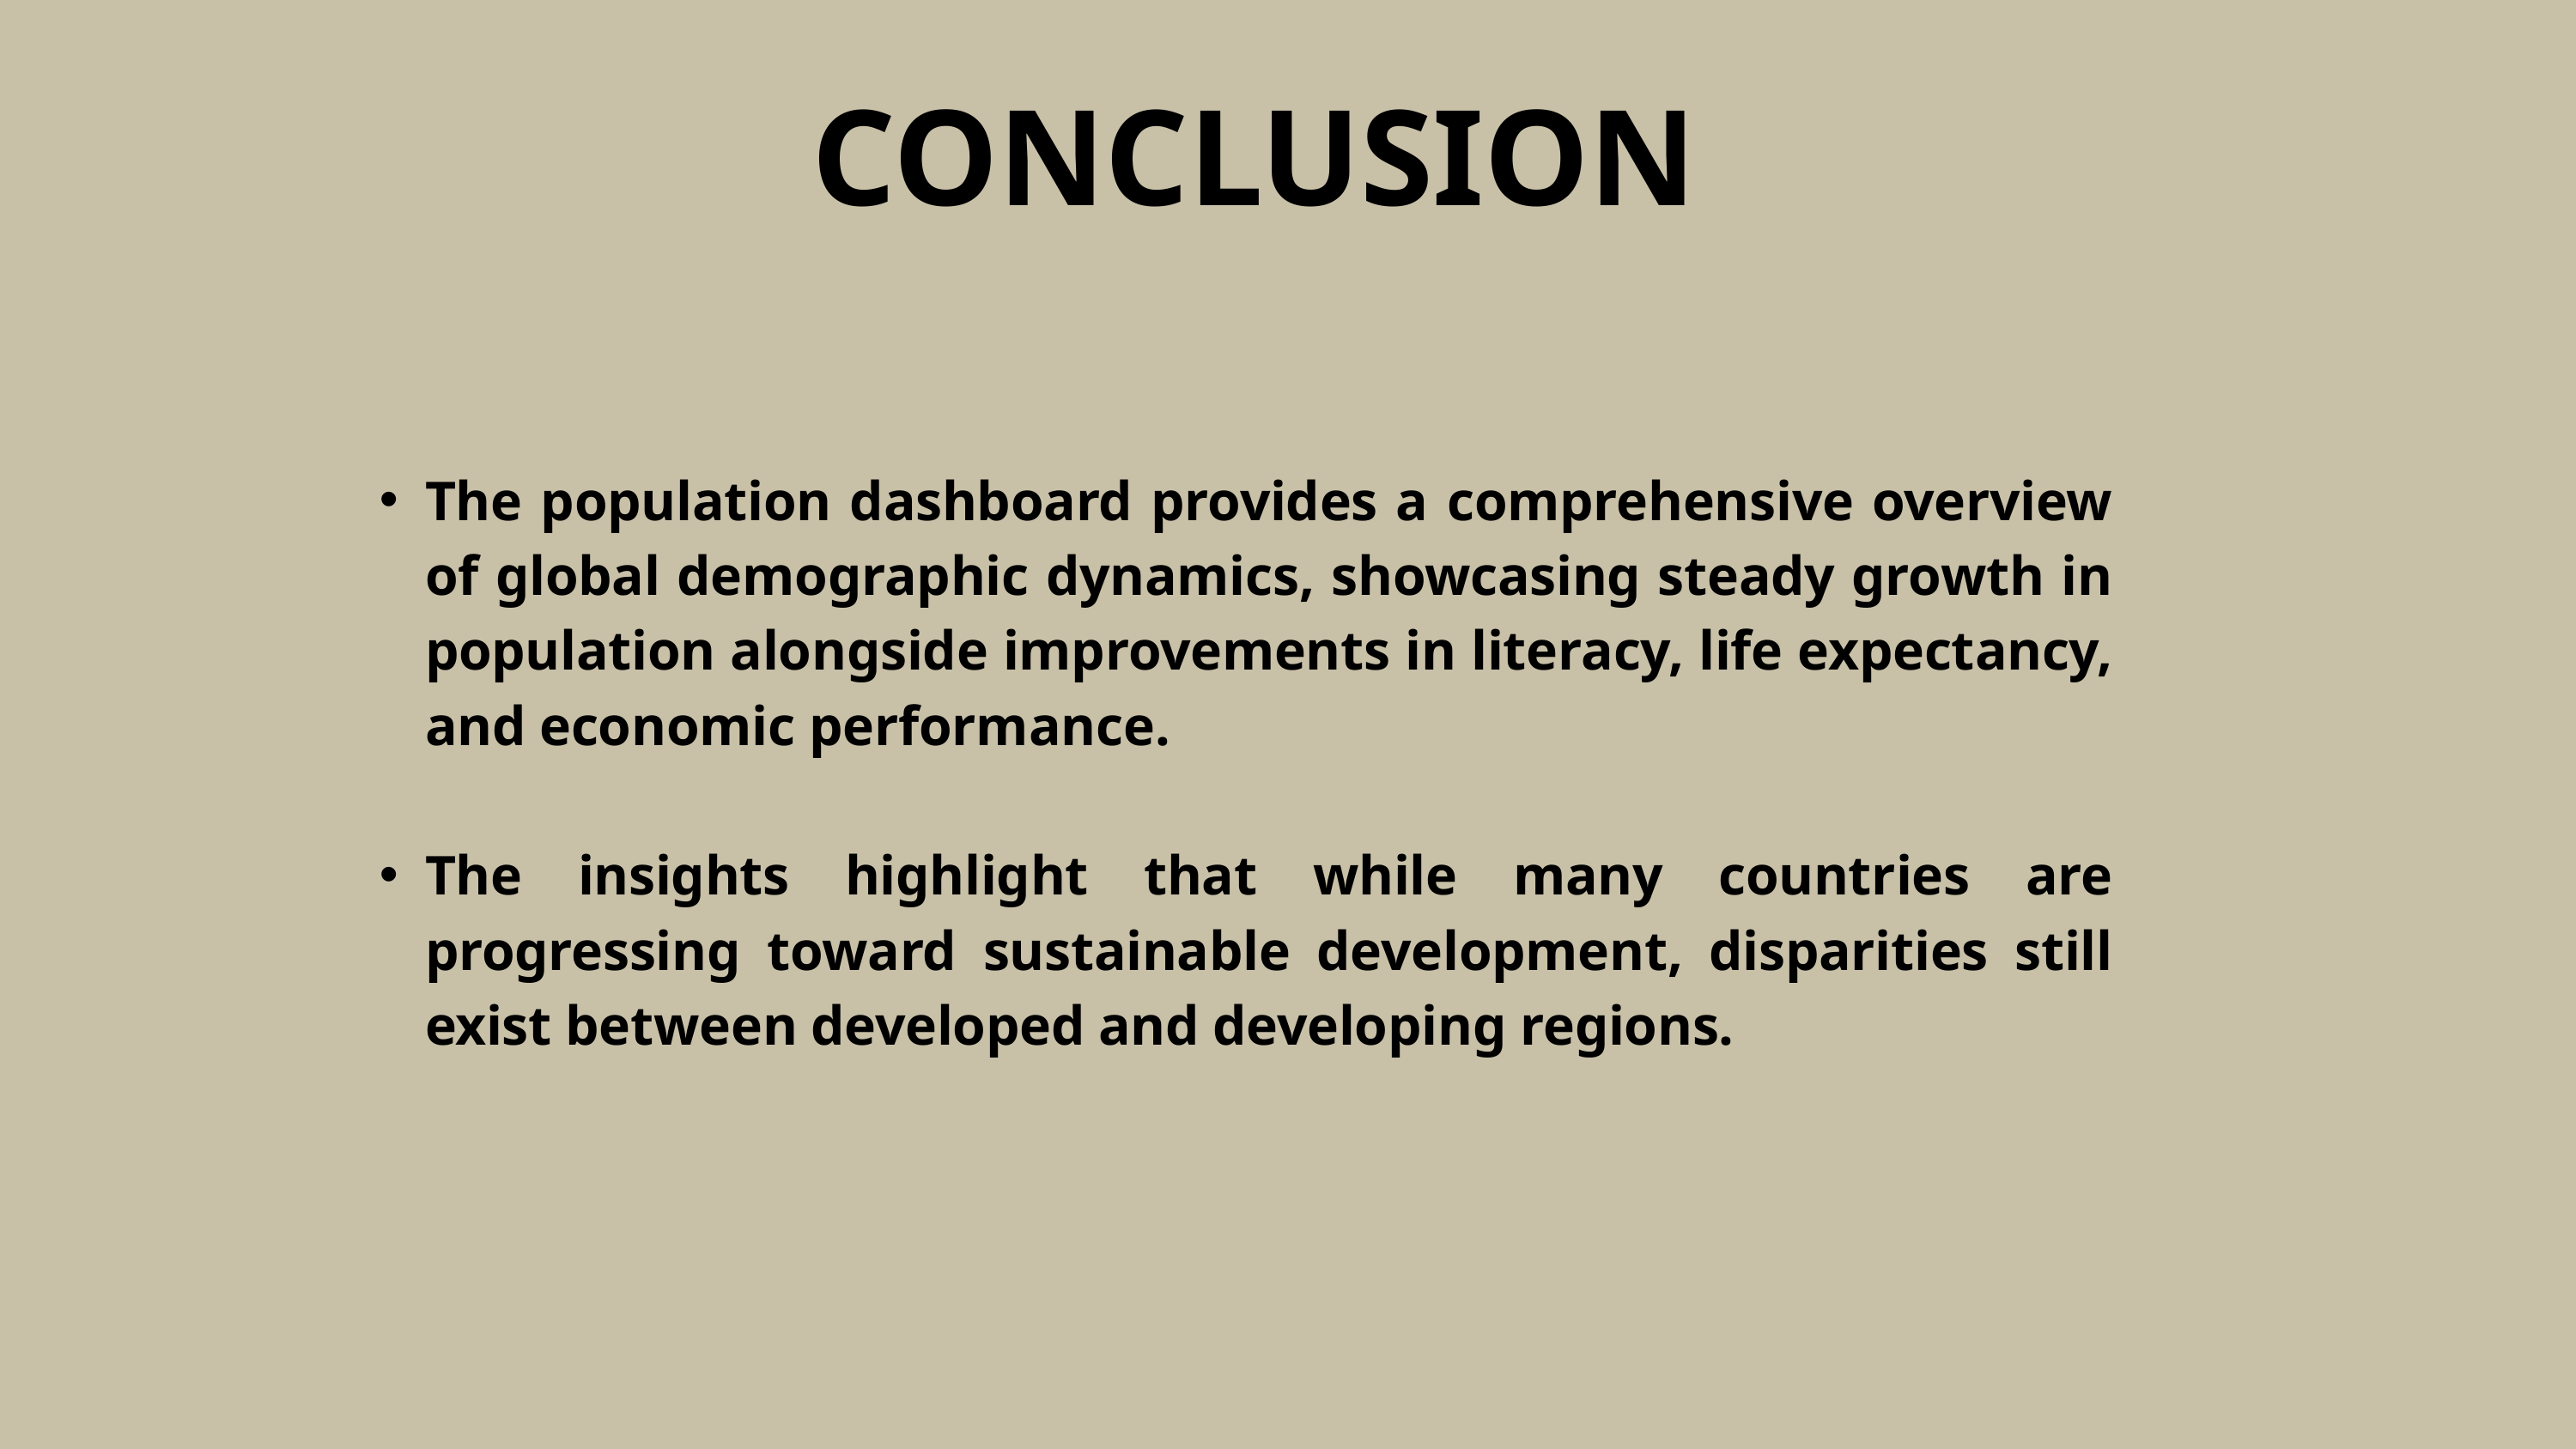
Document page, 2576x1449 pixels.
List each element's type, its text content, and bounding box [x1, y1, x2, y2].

text_box The population dashboard provides a comprehensive overview of global demographic dynamics, showcasing steady growth in population alongside improvements in literacy, life expectancy, and economic performance. The insights highlight that while many countries are progressing toward sustainable development, disparities still exist between developed and developing regions. [333, 456, 2113, 1056]
text_box CONCLUSION [798, 46, 1710, 233]
